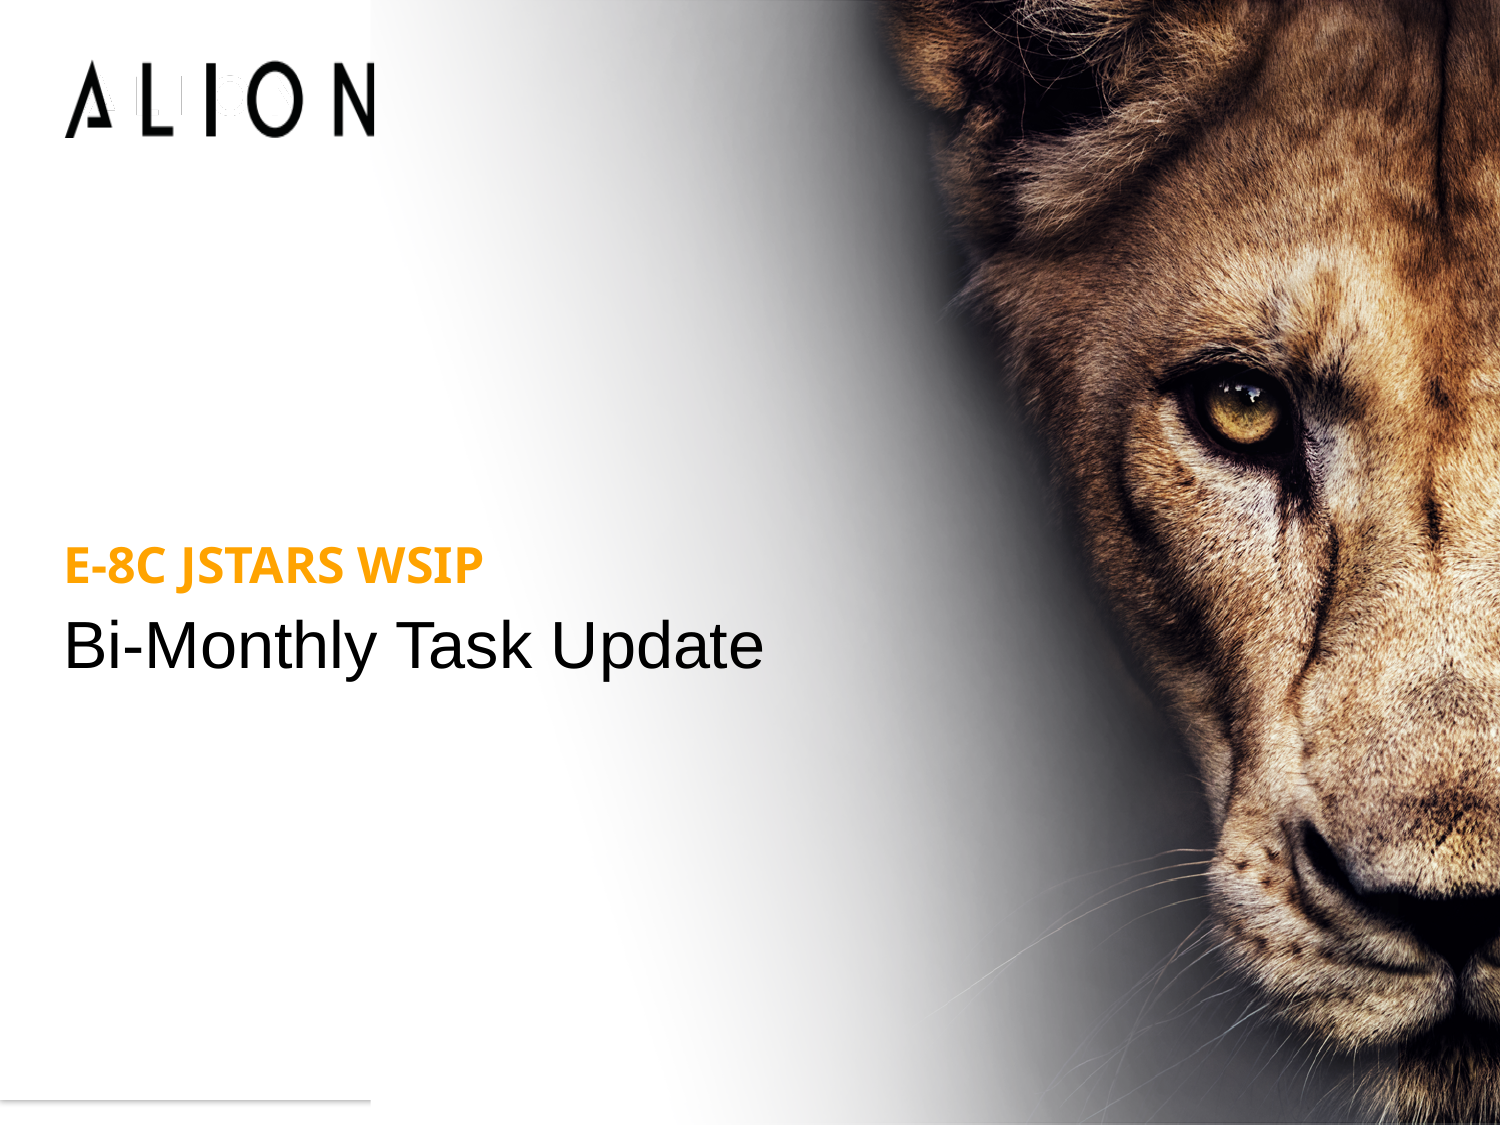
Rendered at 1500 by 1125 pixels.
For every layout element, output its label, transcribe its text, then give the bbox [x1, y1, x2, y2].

title E-8C JSTARS WSIP [63, 450, 881, 594]
subtitle Bi-Monthly Task Update [63, 594, 963, 775]
picture [370, 0, 1500, 1125]
